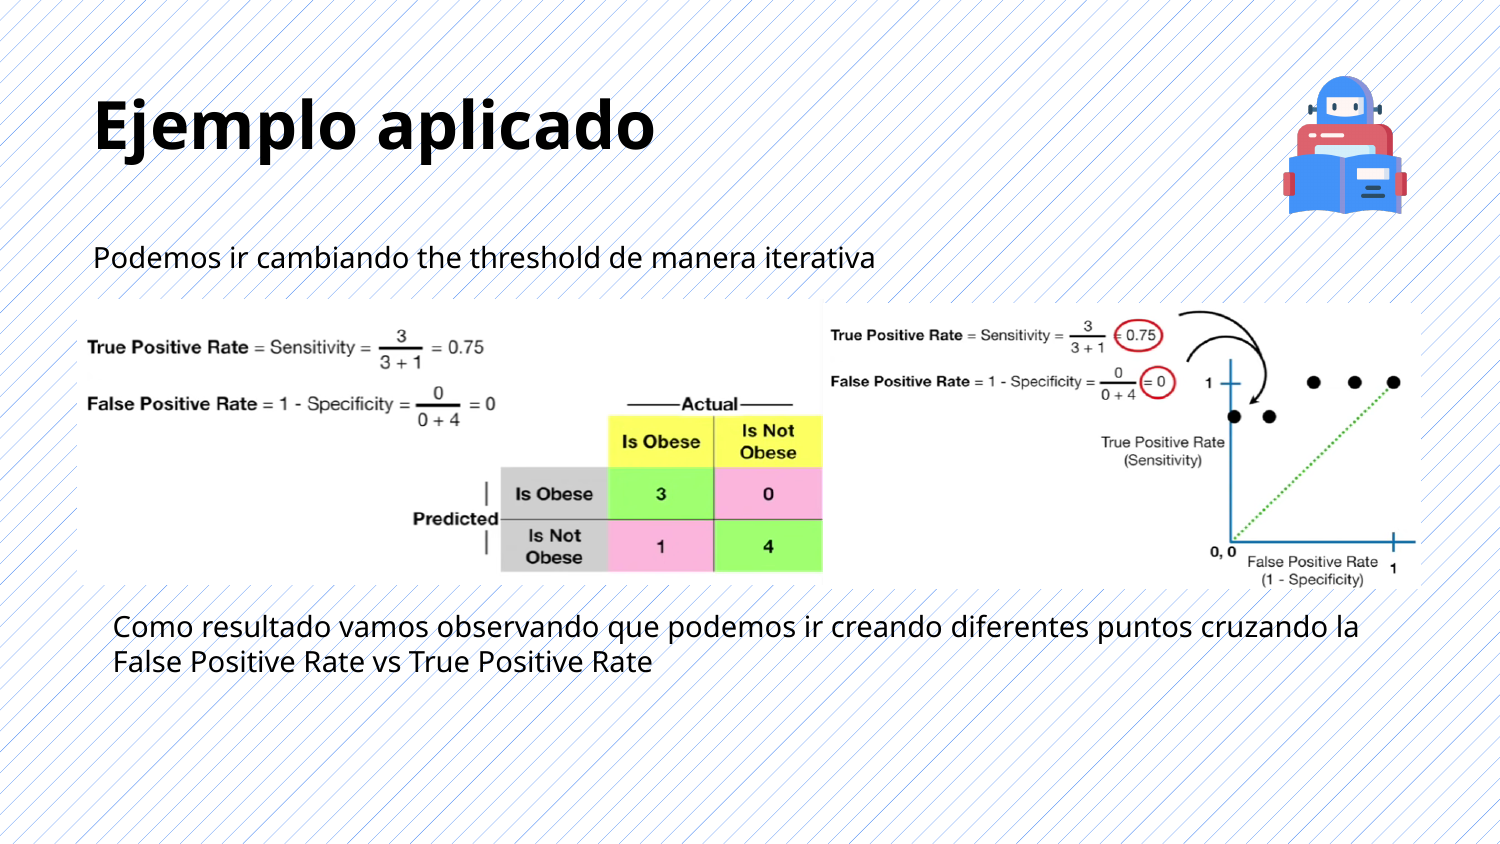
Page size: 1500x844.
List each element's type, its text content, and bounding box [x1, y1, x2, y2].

picture [1276, 76, 1414, 214]
picture [77, 299, 1421, 589]
text_box Como resultado vamos observando que podemos ir creando diferentes puntos cruzando la False Positive Rate vs True Positive Rate [97, 594, 1401, 694]
text_box Podemos ir cambiando the threshold de manera iterativa [77, 224, 1159, 290]
text_box Ejemplo aplicado [77, 76, 1275, 179]
